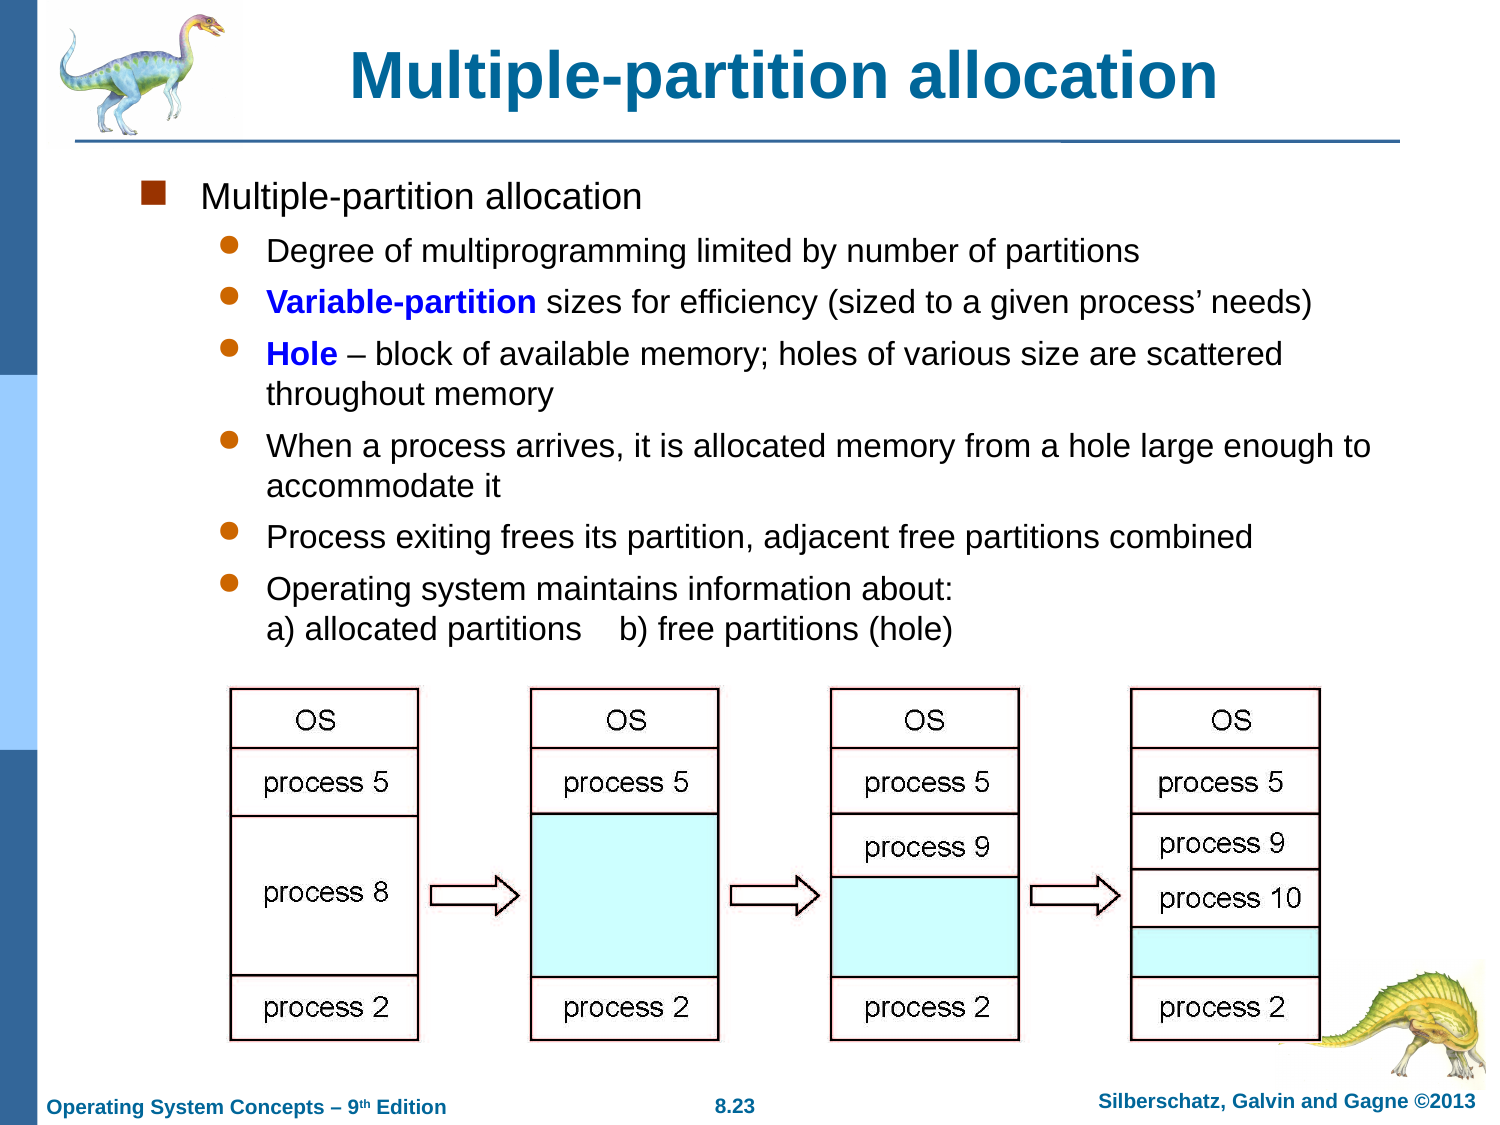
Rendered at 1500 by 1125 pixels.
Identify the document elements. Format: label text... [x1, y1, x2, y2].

picture [226, 685, 1486, 1090]
list Multiple-partition allocation Degree of multiprogramming limited by number of partitions Variable-partition sizes for efficiency (sized to a given process’ needs) Hole – block of available memory; holes of various size are scattered throughout memory When a process arrives, it is allocated memory from a hole large enough to accommodate it Process exiting frees its partition, adjacent free partitions combined Operating system maintains information about: a) allocated partitions b) free partitions (hole) [128, 164, 1405, 701]
picture [46, 0, 243, 149]
title Multiple-partition allocation [149, 97, 1421, 200]
